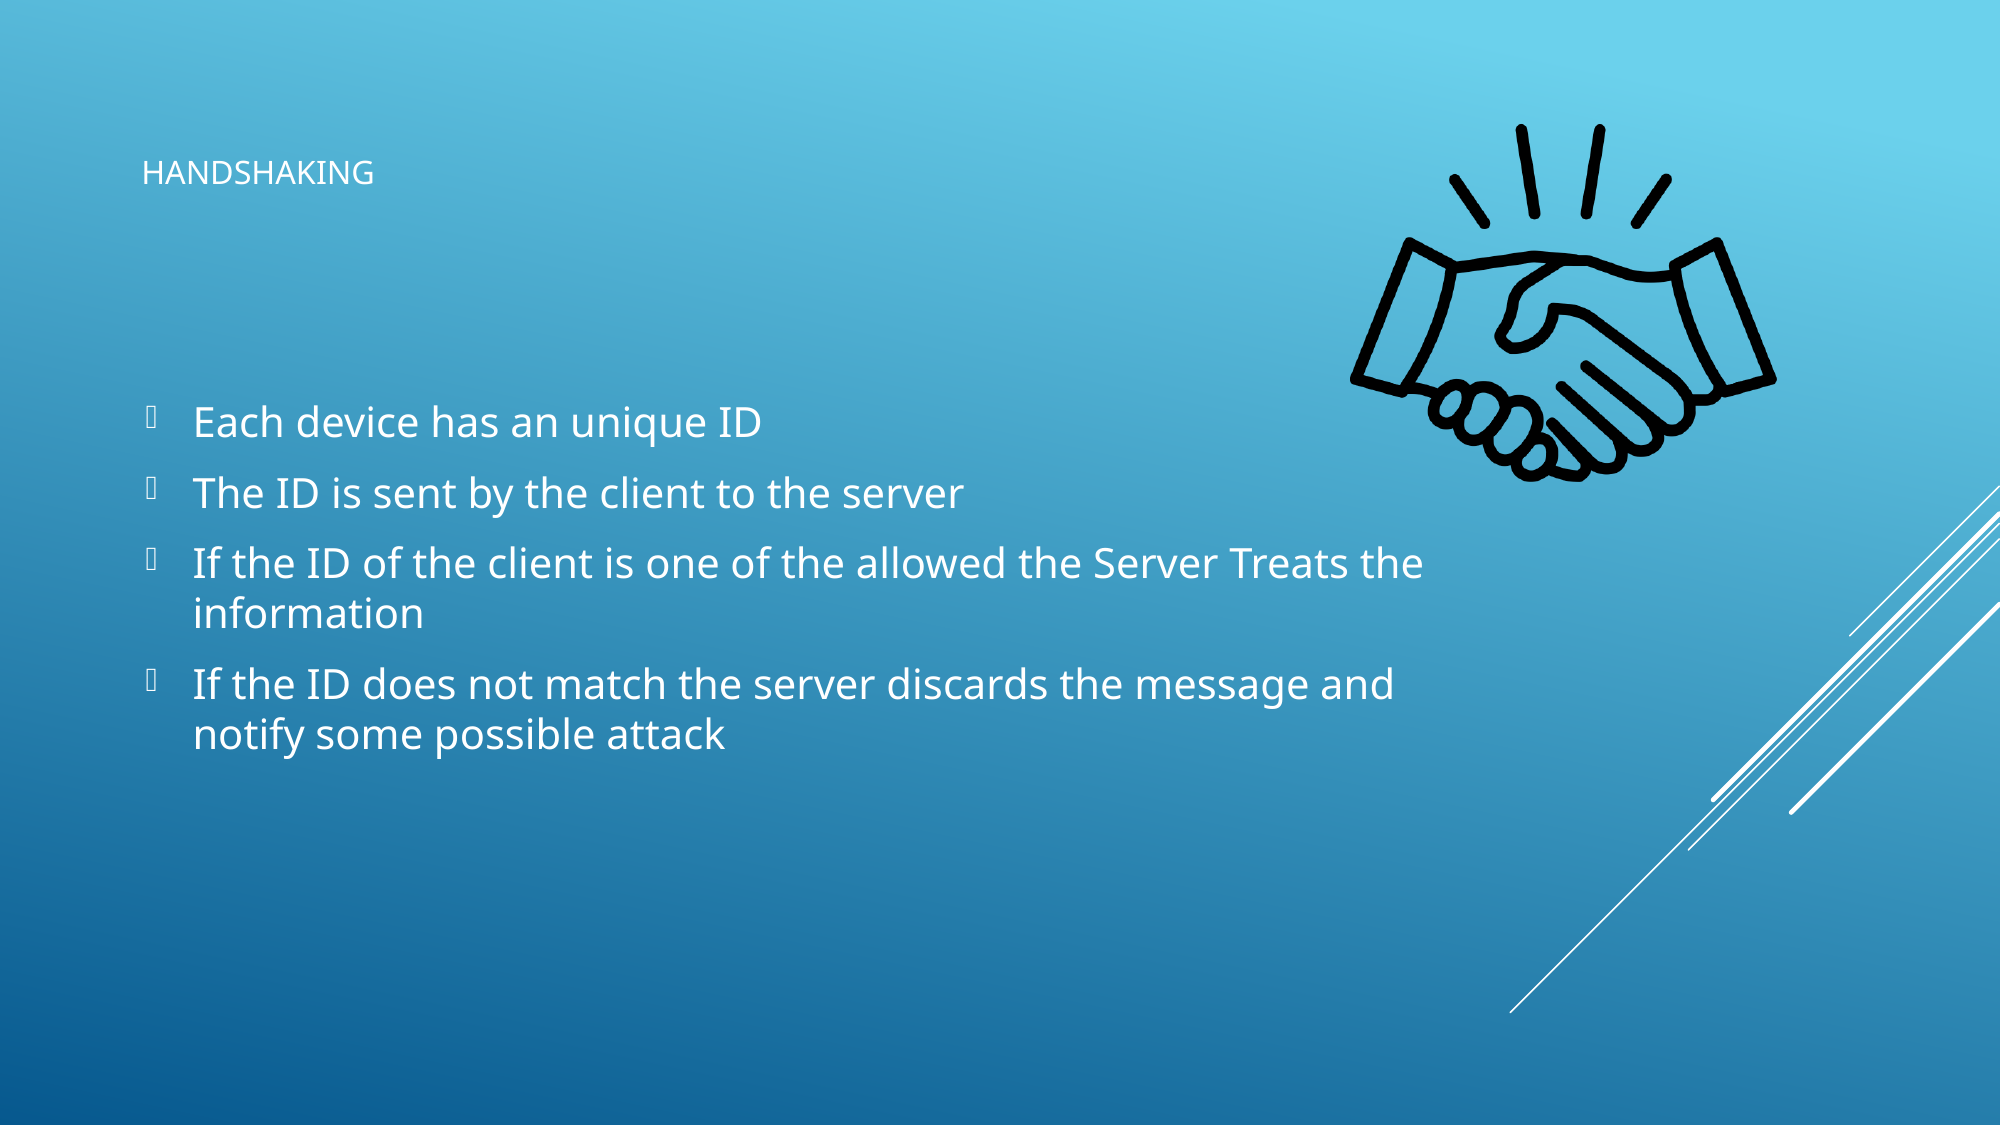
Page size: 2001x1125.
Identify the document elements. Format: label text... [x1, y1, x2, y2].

list Each device has an unique ID The ID is sent by the client to the server If the ID of the client is one of the allowed the Server Treats the information If the ID does not match the server discards the message and notify some possible attack [130, 359, 1531, 953]
title Handshaking [126, 67, 1527, 315]
picture [1314, 89, 1791, 514]
